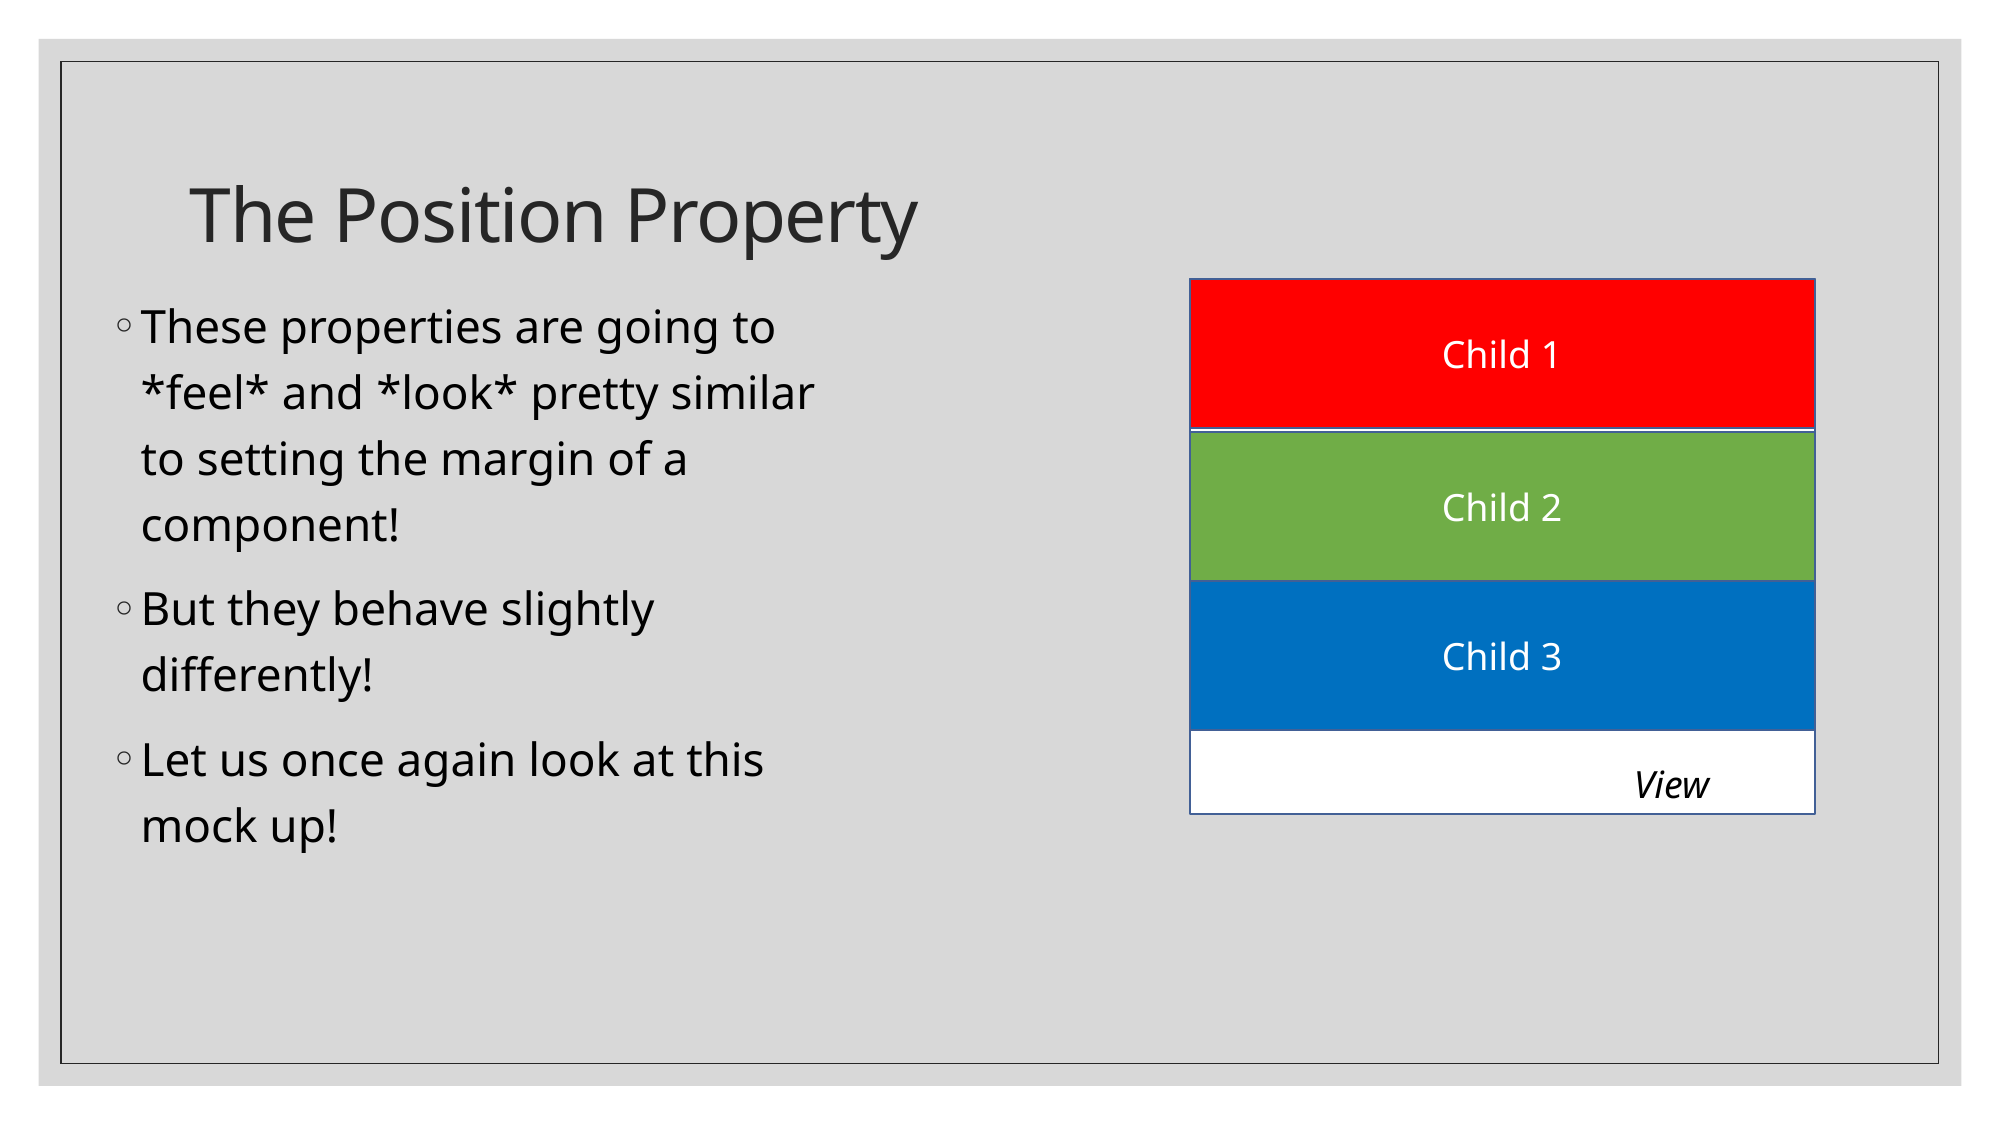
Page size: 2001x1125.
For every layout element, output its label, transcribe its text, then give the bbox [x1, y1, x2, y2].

title The Position Property [174, 105, 1825, 331]
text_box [1130, 279, 1874, 876]
list These properties are going to *feel* and *look* pretty similar to setting the margin of a component! But they behave slightly differently! Let us once again look at this mock up! [95, 279, 849, 1020]
